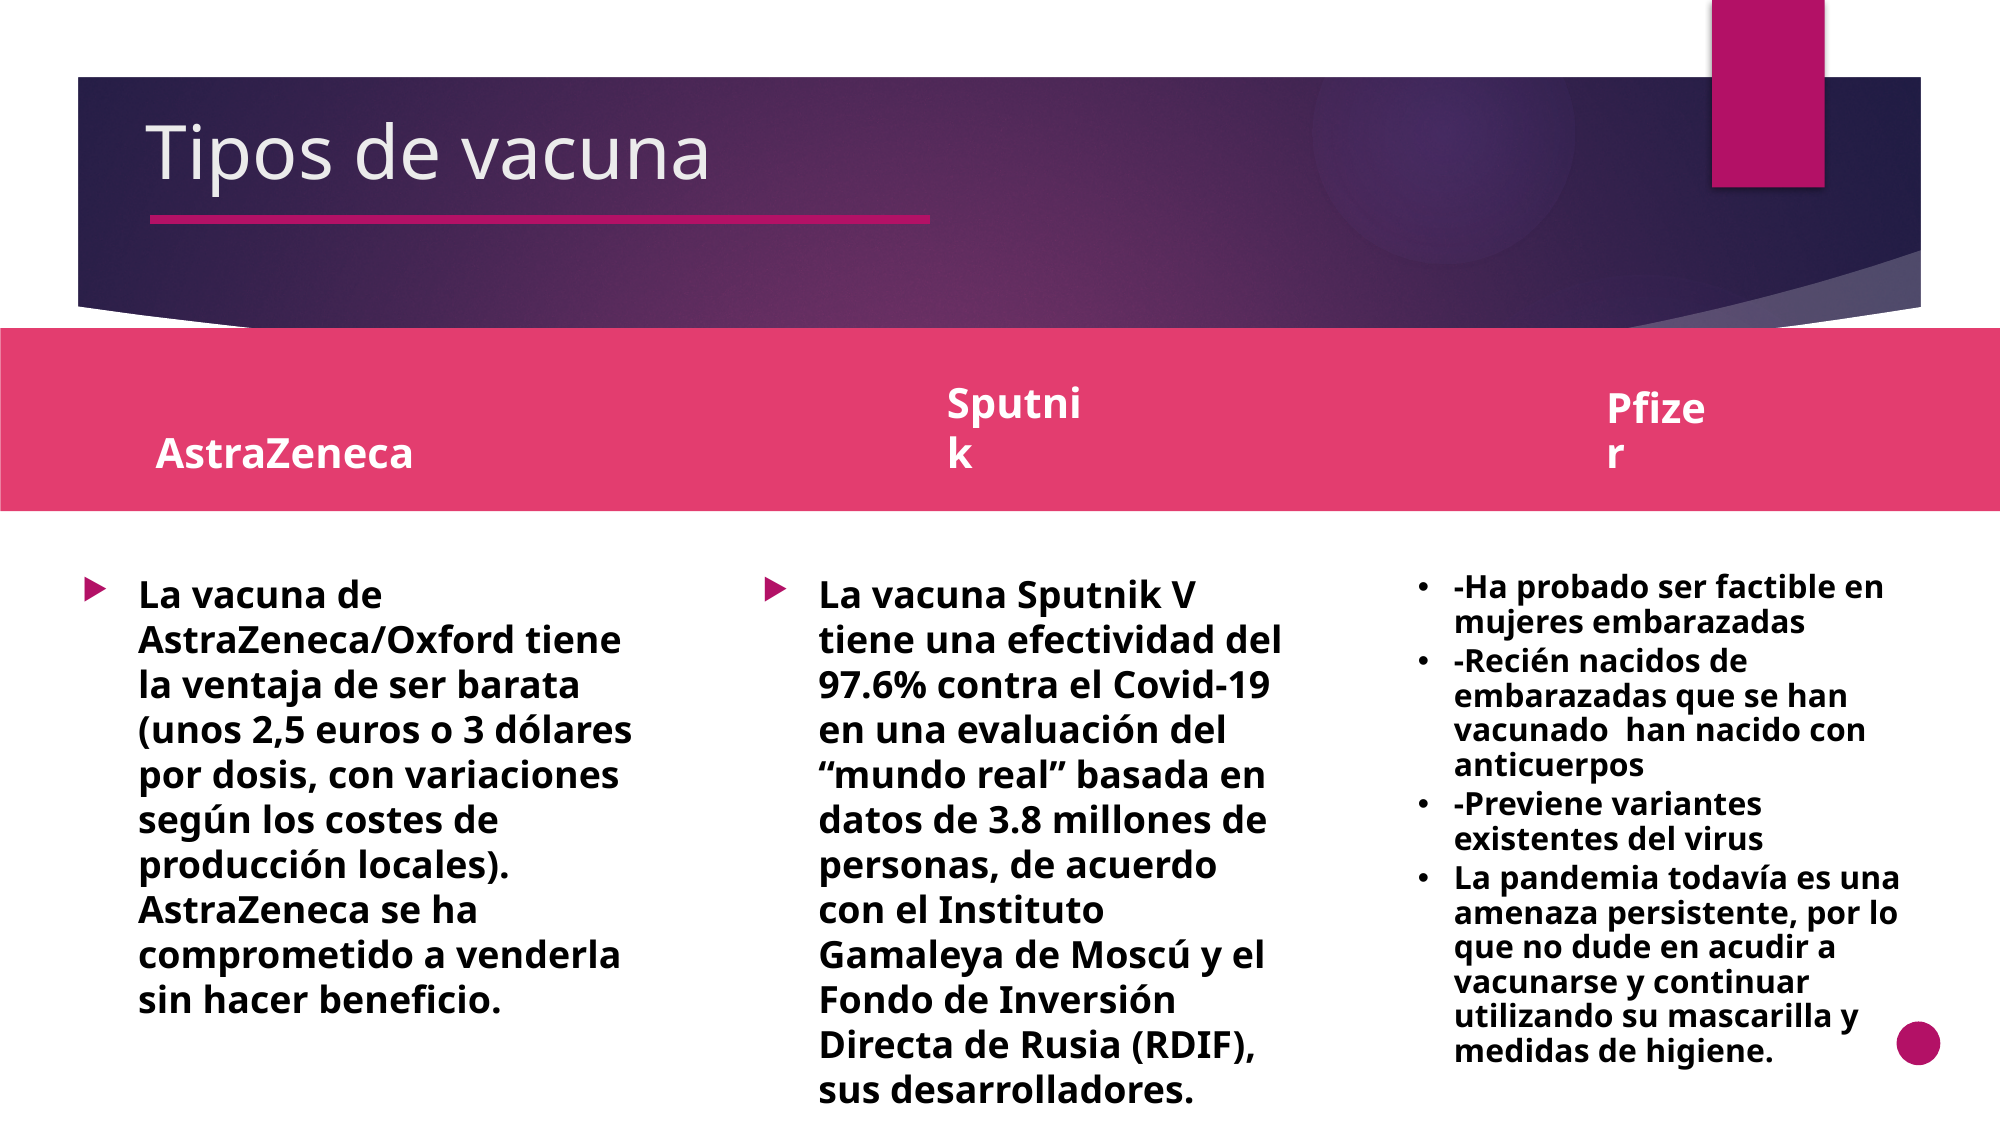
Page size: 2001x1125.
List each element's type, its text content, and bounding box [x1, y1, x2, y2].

list La vacuna de AstraZeneca/Oxford tiene la ventaja de ser barata (unos 2,5 euros o 3 dólares por dosis, con variaciones según los costes de producción locales). AstraZeneca se ha comprometido a venderla sin hacer beneficio. [66, 563, 649, 1016]
list Sputnik [931, 349, 1114, 485]
text_box Pfizer [1591, 349, 1729, 485]
list AstraZeneca [140, 349, 763, 485]
text_box -Ha probado ser factible en mujeres embarazadas -Recién nacidos de embarazadas que se han vacunado han nacido con anticuerpos -Previene variantes existentes del virus La pandemia todavía es una amenaza persistente, por lo que no dude en acudir a vacunarse y continuar utilizando su mascarilla y medidas de higiene. [1402, 563, 1917, 1125]
list La vacuna Sputnik V tiene una efectividad del 97.6% contra el Covid-19 en una evaluación del “mundo real” basada en datos de 3.8 millones de personas, de acuerdo con el Instituto Gamaleya de Moscú y el Fondo de Inversión Directa de Rusia (RDIF), sus desarrolladores. [746, 563, 1299, 1073]
title Tipos de vacuna [130, 59, 1856, 240]
